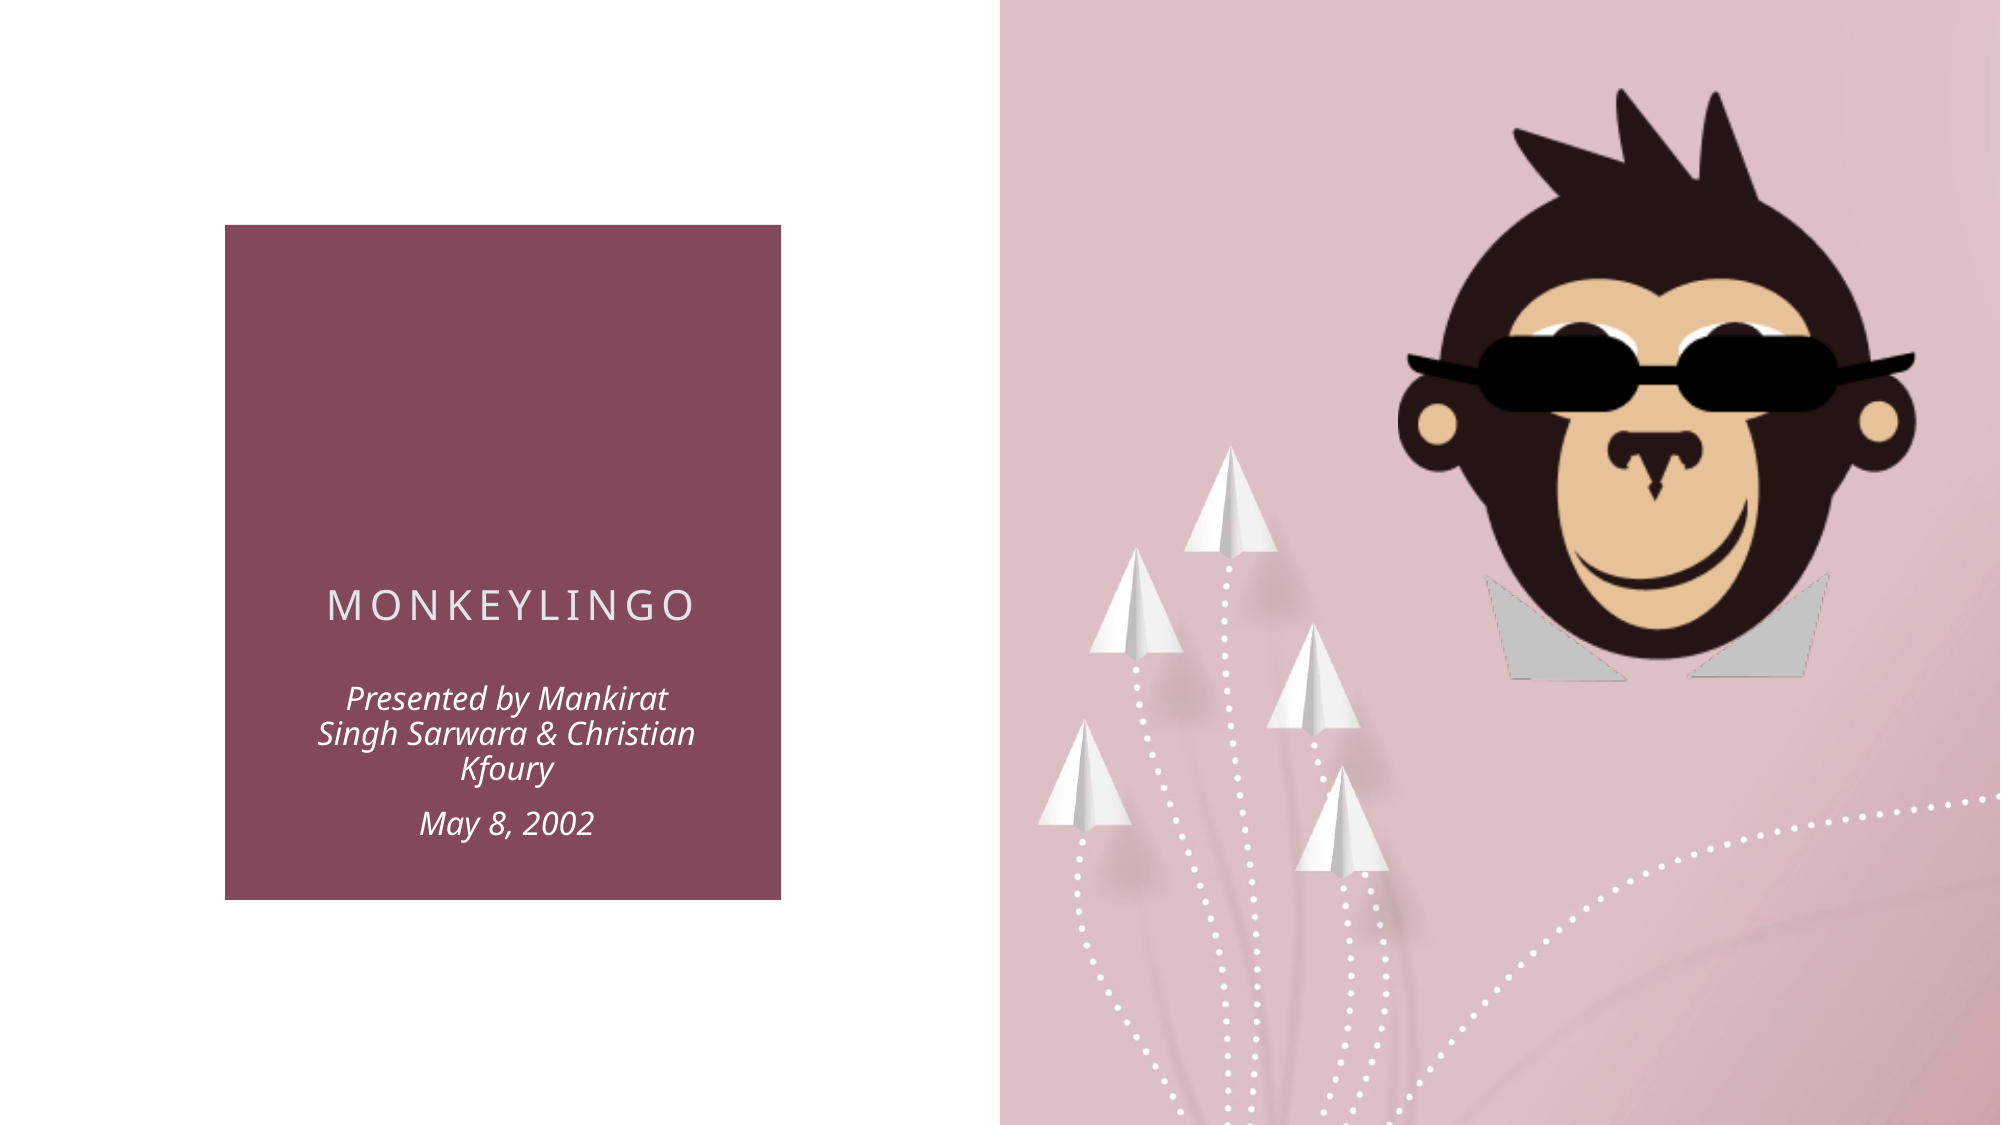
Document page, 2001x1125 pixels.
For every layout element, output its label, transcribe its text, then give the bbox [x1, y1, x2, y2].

text_box [224, 224, 782, 901]
title MonkeyLingo [301, 291, 719, 638]
text_box [0, 0, 999, 1125]
subtitle Presented by Mankirat Singh Sarwara & Christian Kfoury May 8, 2002 [295, 675, 719, 852]
picture [999, 0, 2000, 1125]
